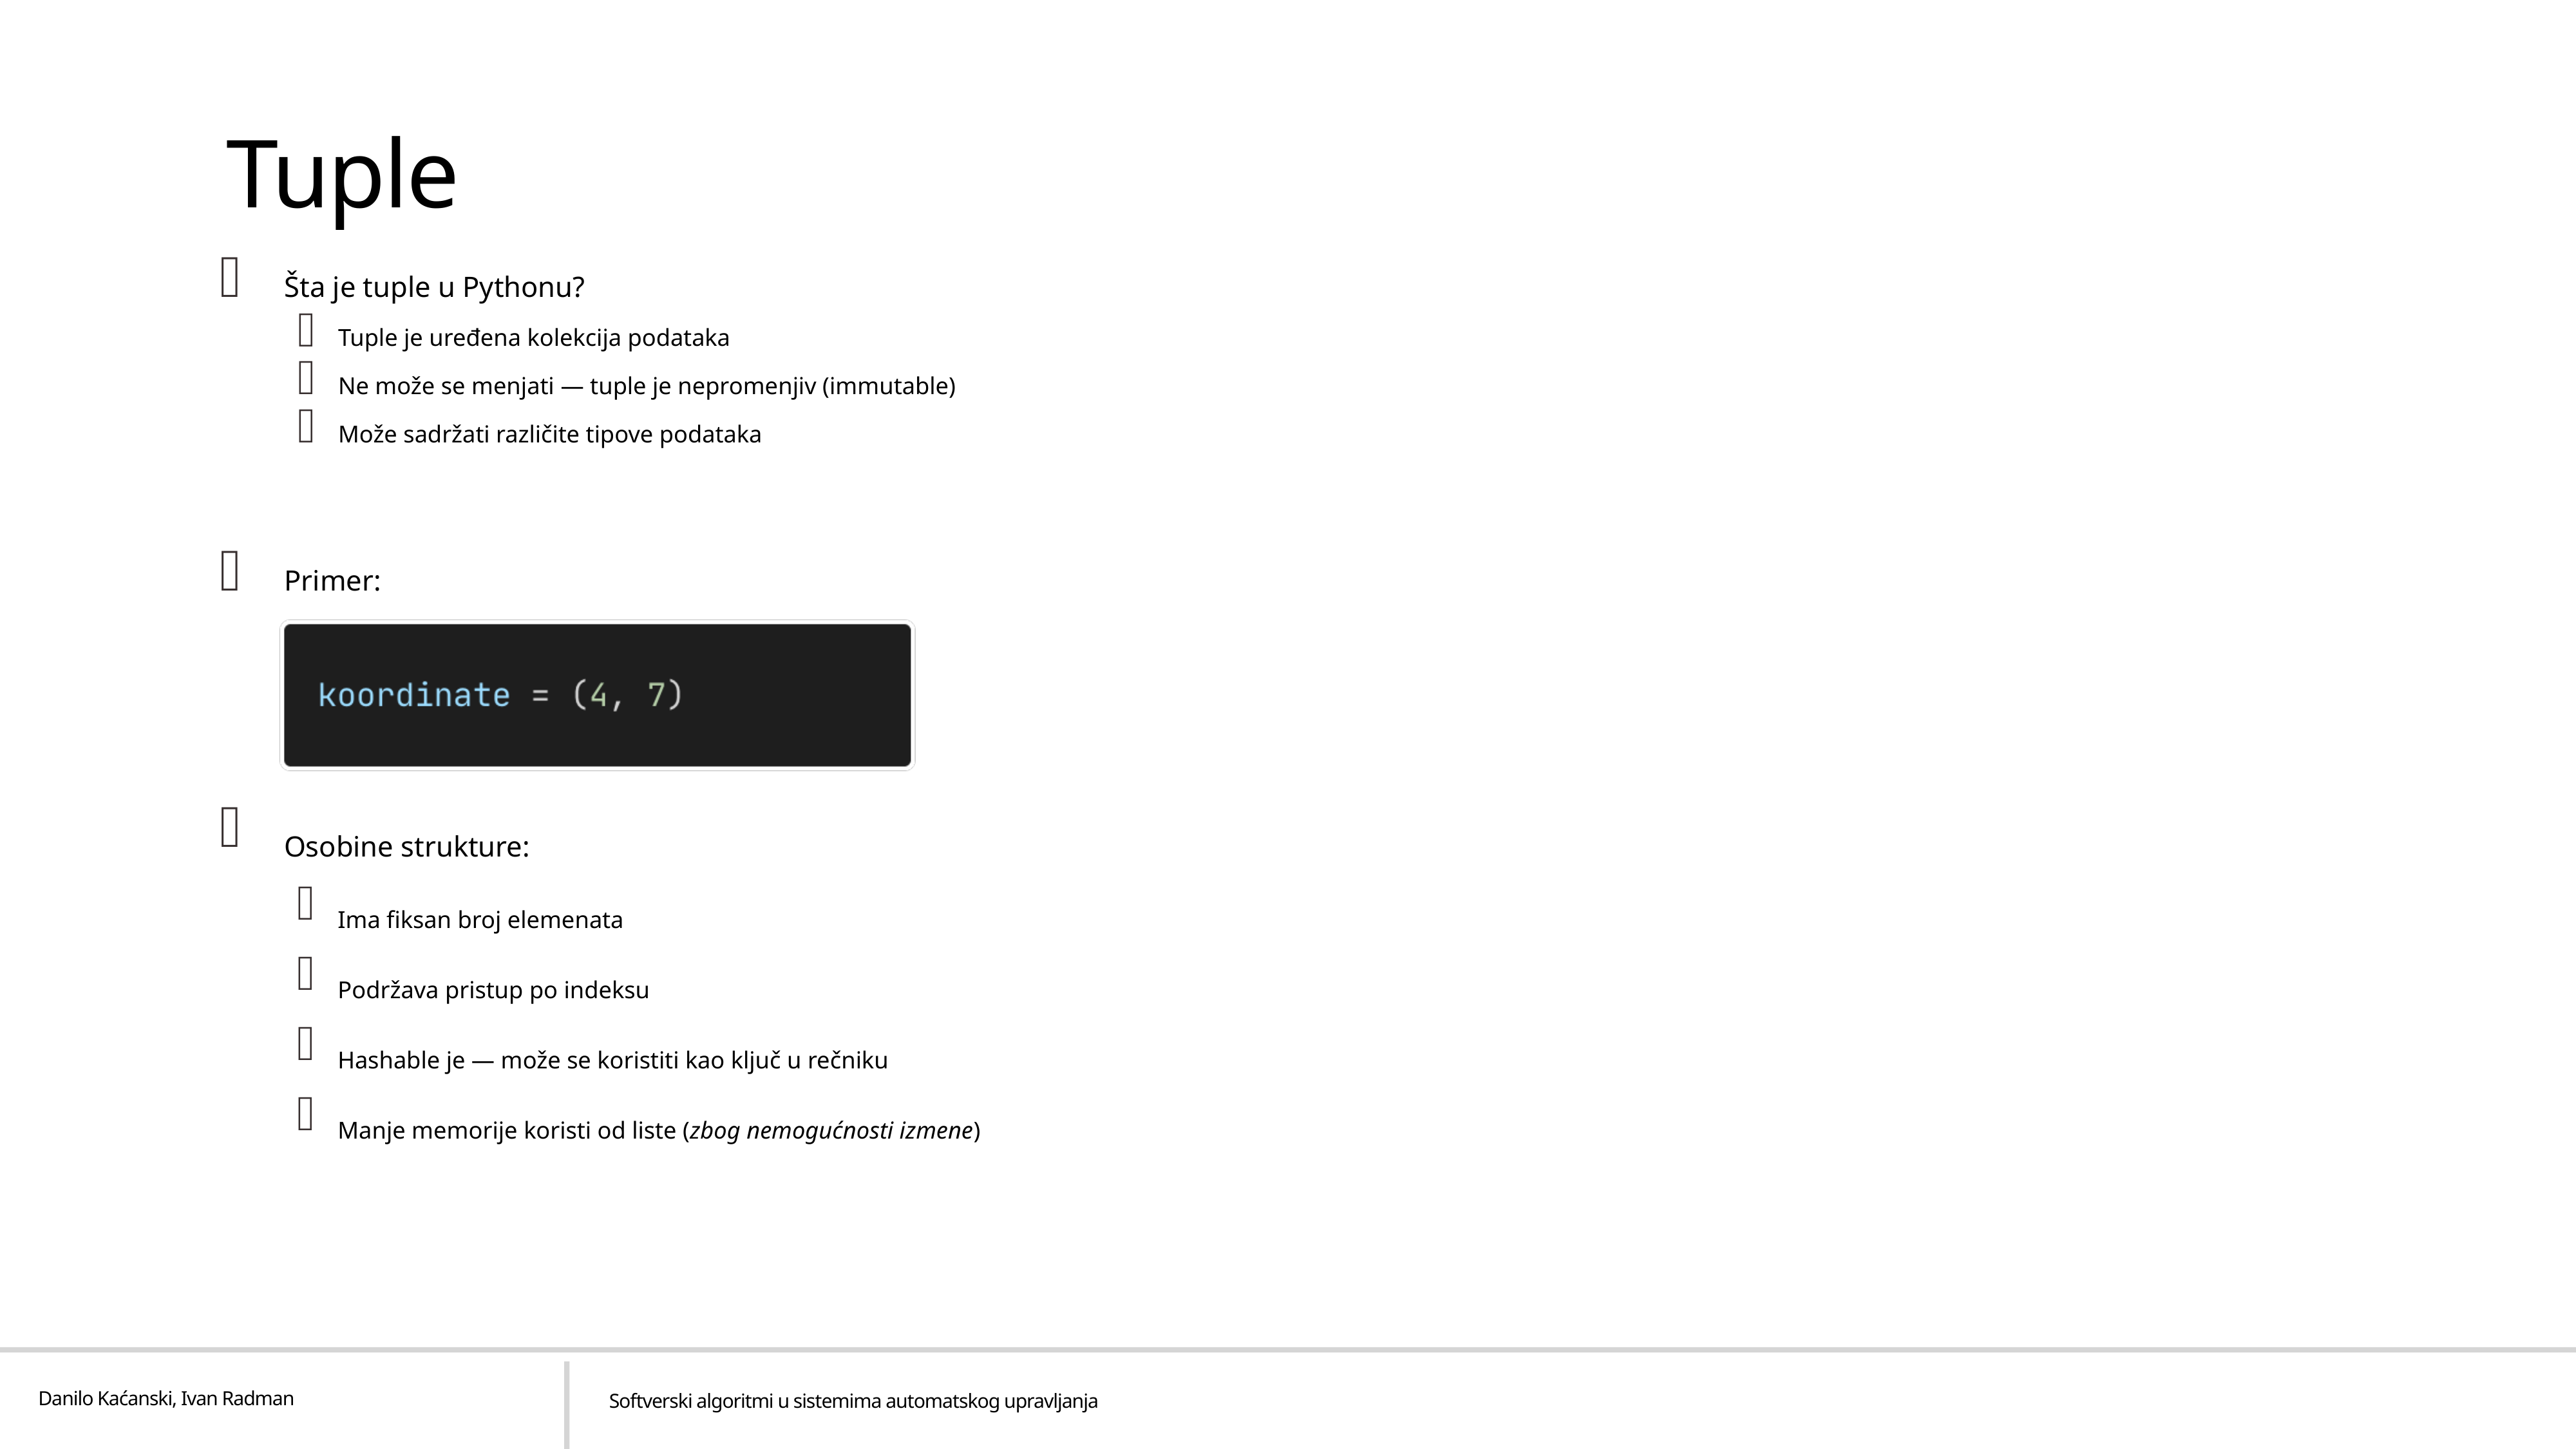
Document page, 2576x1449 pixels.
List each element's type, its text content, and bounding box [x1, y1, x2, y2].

title Tuple [220, 21, 2415, 232]
text_box Šta je tuple u Pythonu? Tuple je uređena kolekcija podataka Ne može se menjati — tuple je nepromenjiv (immutable) Može sadržati različite tipove podataka [214, 258, 1534, 544]
picture [158, 500, 1035, 891]
list Osobine strukture: Ima fiksan broj elemenata Podržava pristup po indeksu Hashable je — može se koristiti kao ključ u rečniku Manje memorije koristi od liste (zbog nemogućnosti izmene) [214, 798, 1701, 1161]
